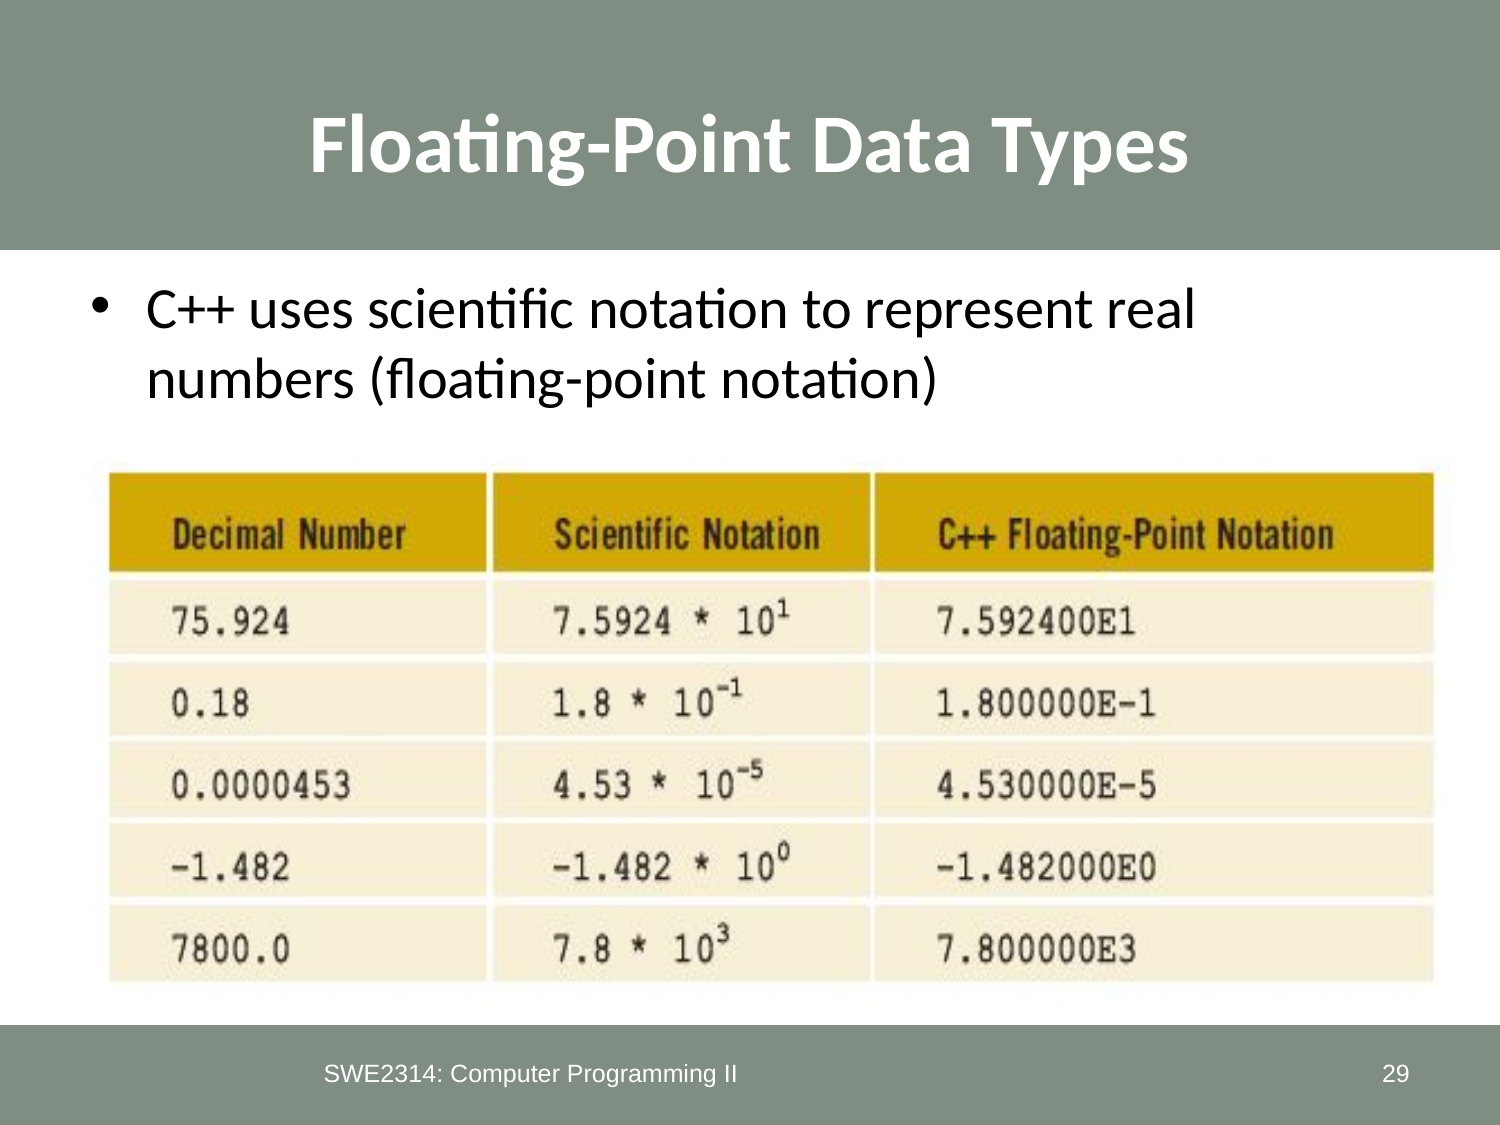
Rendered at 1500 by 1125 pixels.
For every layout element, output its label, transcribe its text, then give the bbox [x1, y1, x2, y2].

slide_number 29 [1074, 1042, 1425, 1103]
picture [92, 462, 1451, 1006]
footer SWE2314: Computer Programming II [75, 1042, 988, 1103]
title Floating-Point Data Types [75, 45, 1425, 233]
list C++ uses scientific notation to represent real numbers (floating-point notation) [75, 262, 1425, 1005]
